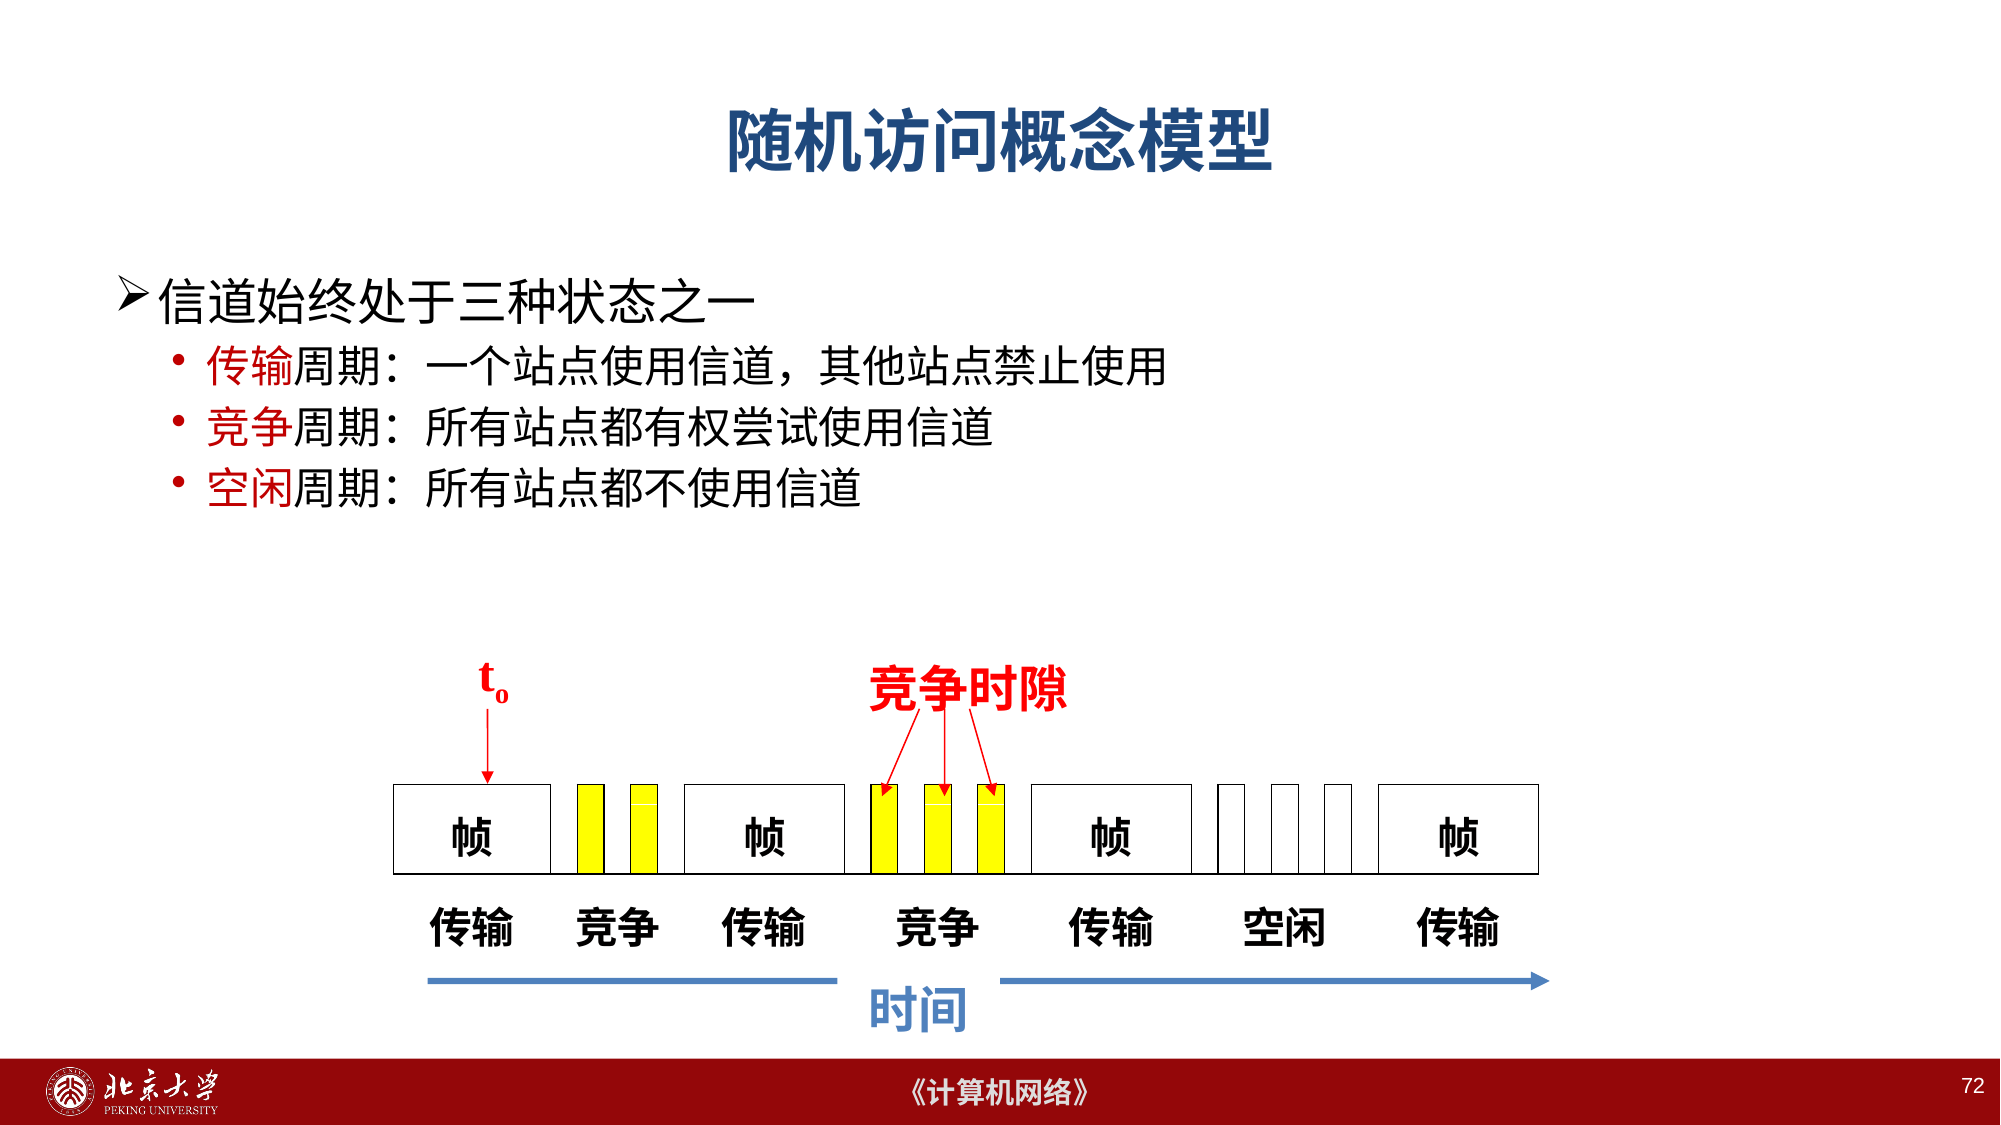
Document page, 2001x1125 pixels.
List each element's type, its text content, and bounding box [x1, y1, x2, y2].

list 信道始终处于三种状态之一 传输周期：一个站点使用信道，其他站点禁止使用 竞争周期：所有站点都有权尝试使用信道 空闲周期：所有站点都不使用信道 [99, 262, 1900, 1005]
picture [46, 1067, 218, 1116]
title 随机访问概念模型 [99, 45, 1900, 233]
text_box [249, 633, 1582, 1047]
slide_number 72 [1455, 1064, 2000, 1125]
